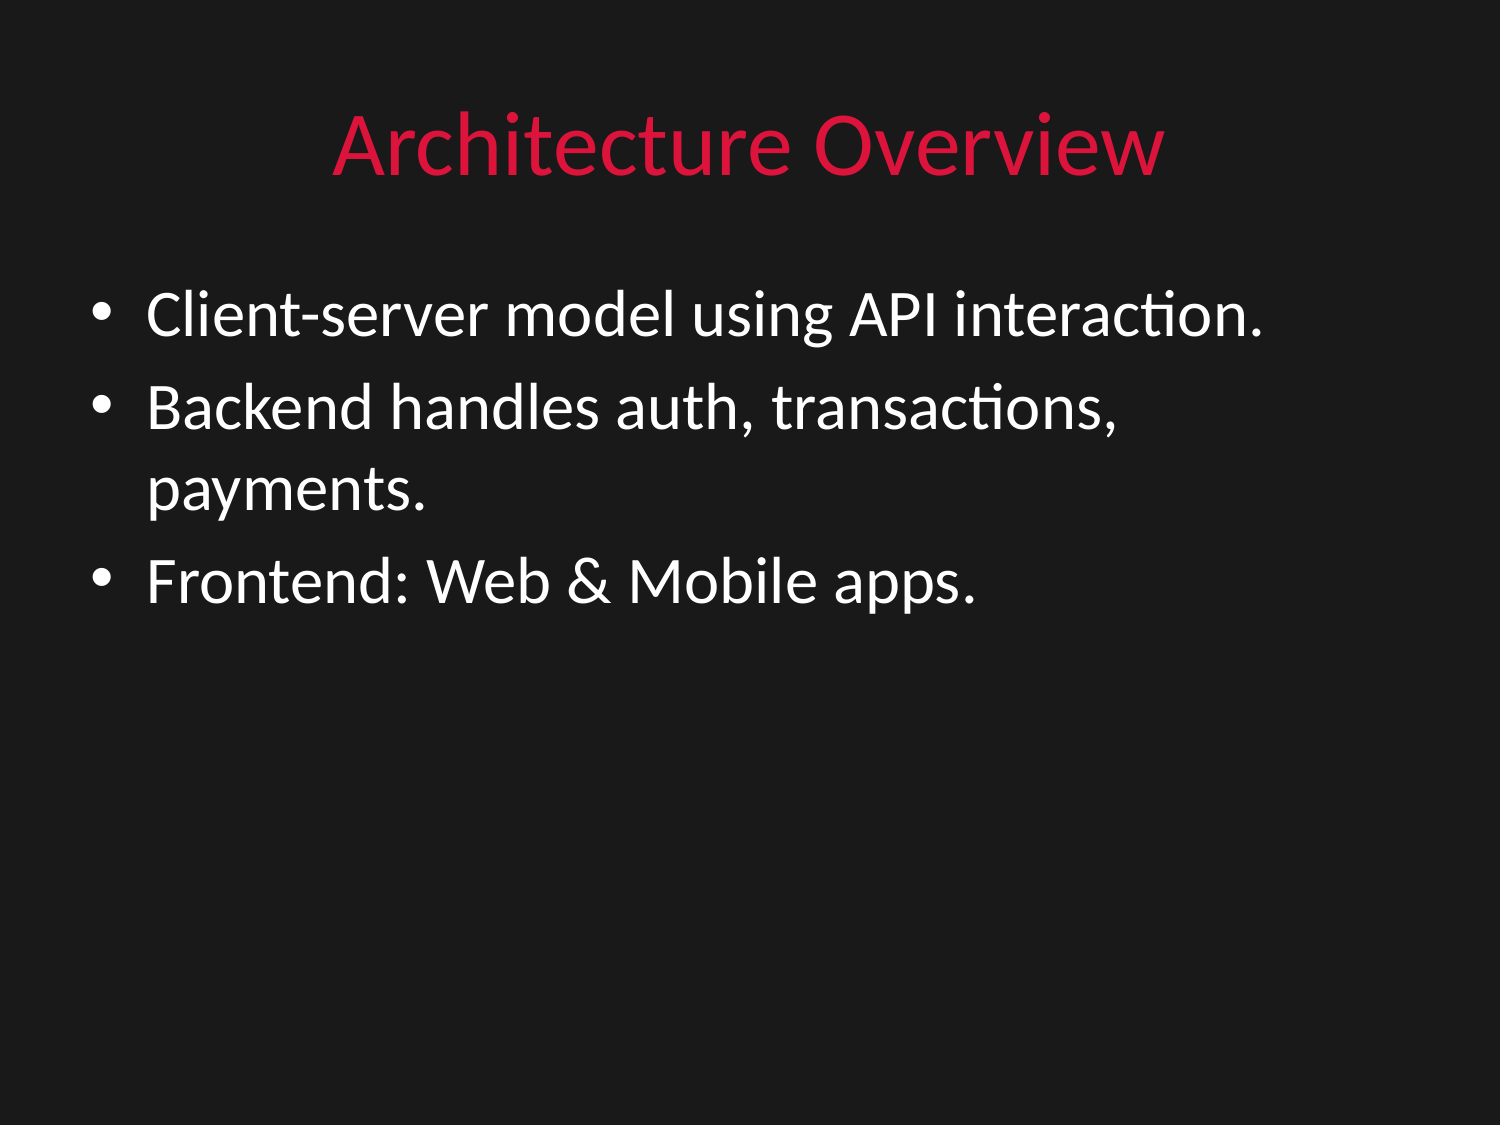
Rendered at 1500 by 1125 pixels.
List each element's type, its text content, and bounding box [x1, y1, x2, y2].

title Architecture Overview [75, 45, 1425, 233]
list Client-server model using API interaction. Backend handles auth, transactions, payments. Frontend: Web & Mobile apps. [75, 262, 1425, 1005]
